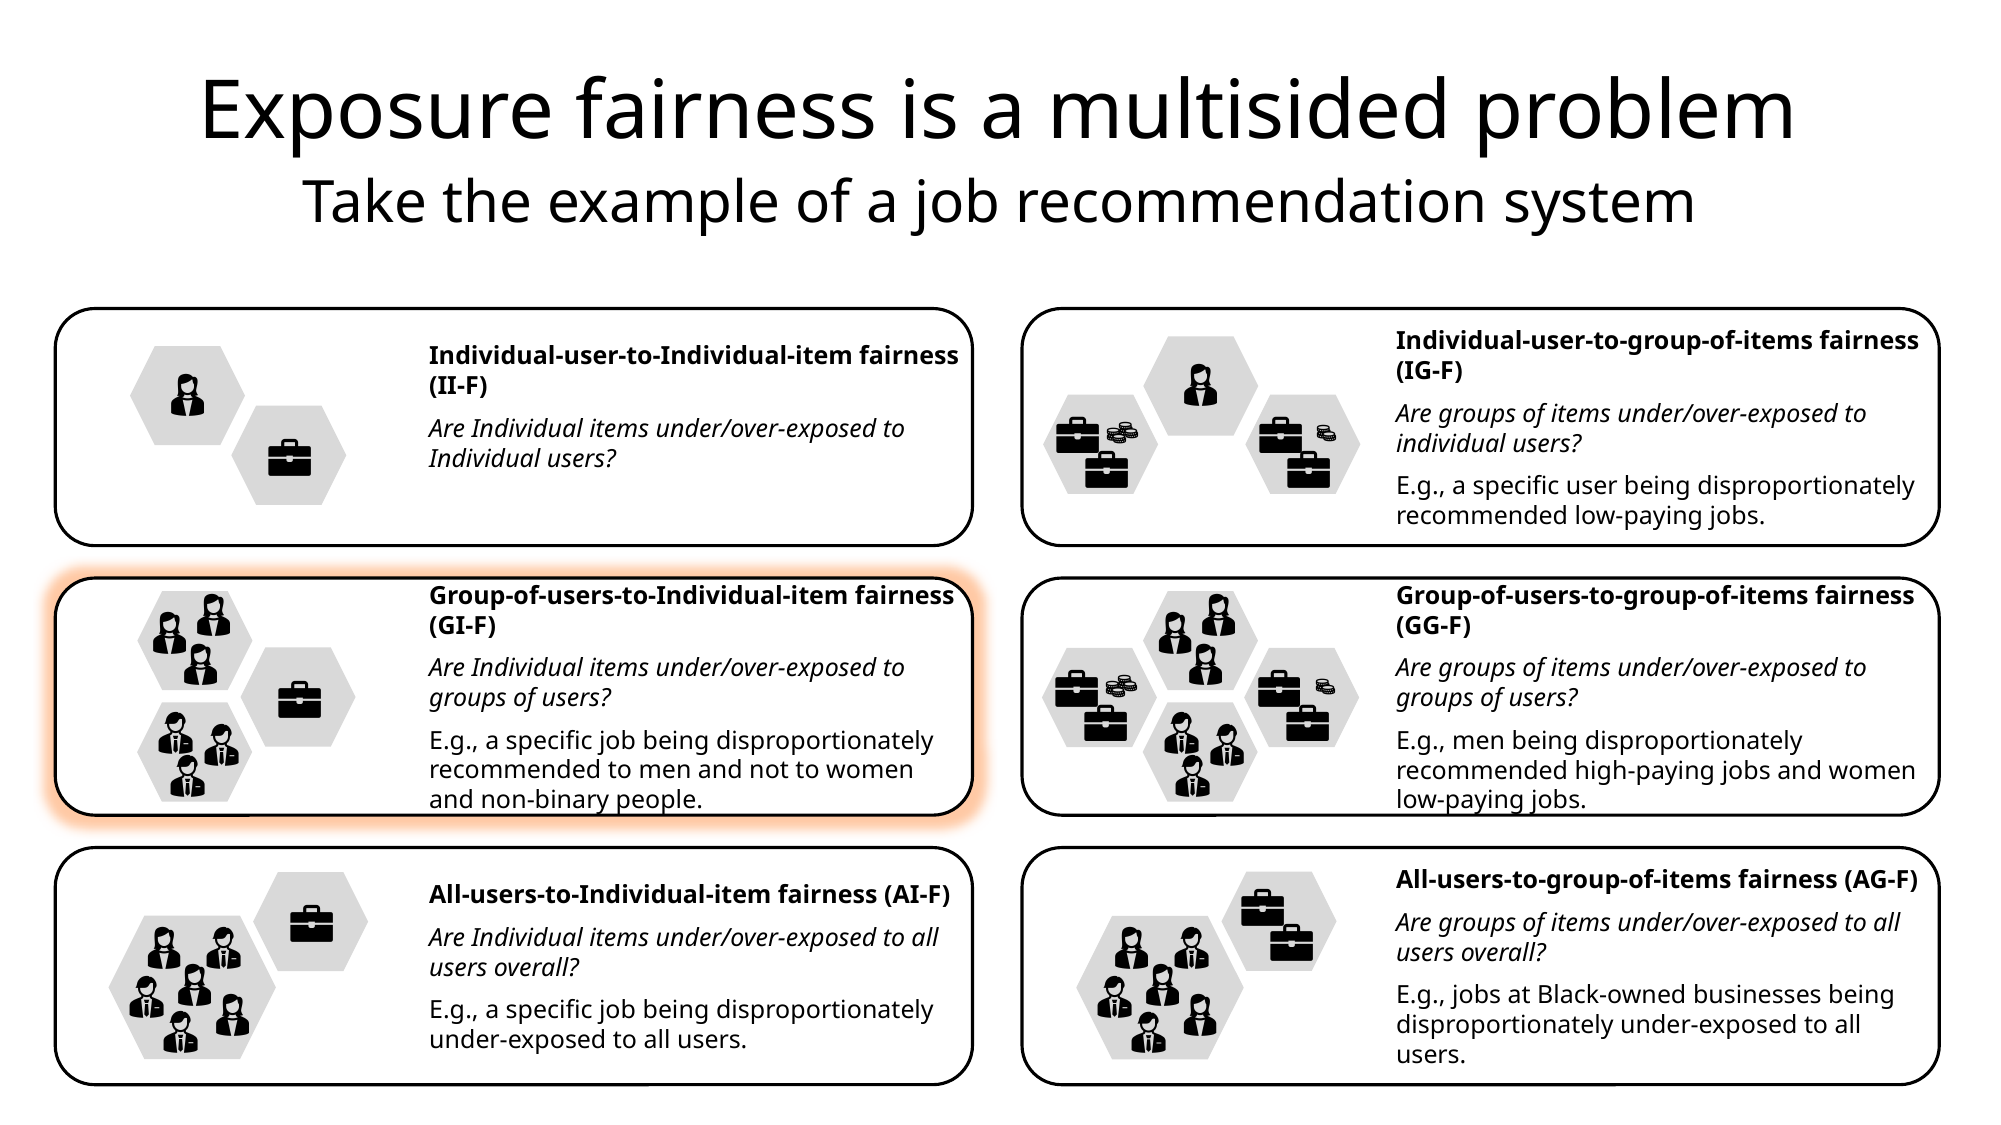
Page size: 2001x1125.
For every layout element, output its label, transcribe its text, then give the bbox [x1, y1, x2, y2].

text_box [55, 308, 978, 546]
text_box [1021, 308, 1945, 546]
title Exposure fairness is a multisided problem [137, 59, 1863, 164]
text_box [1021, 577, 1945, 816]
list Take the example of a job recommendation system [137, 164, 1863, 253]
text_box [55, 847, 978, 1085]
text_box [55, 577, 978, 816]
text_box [1021, 847, 1945, 1085]
